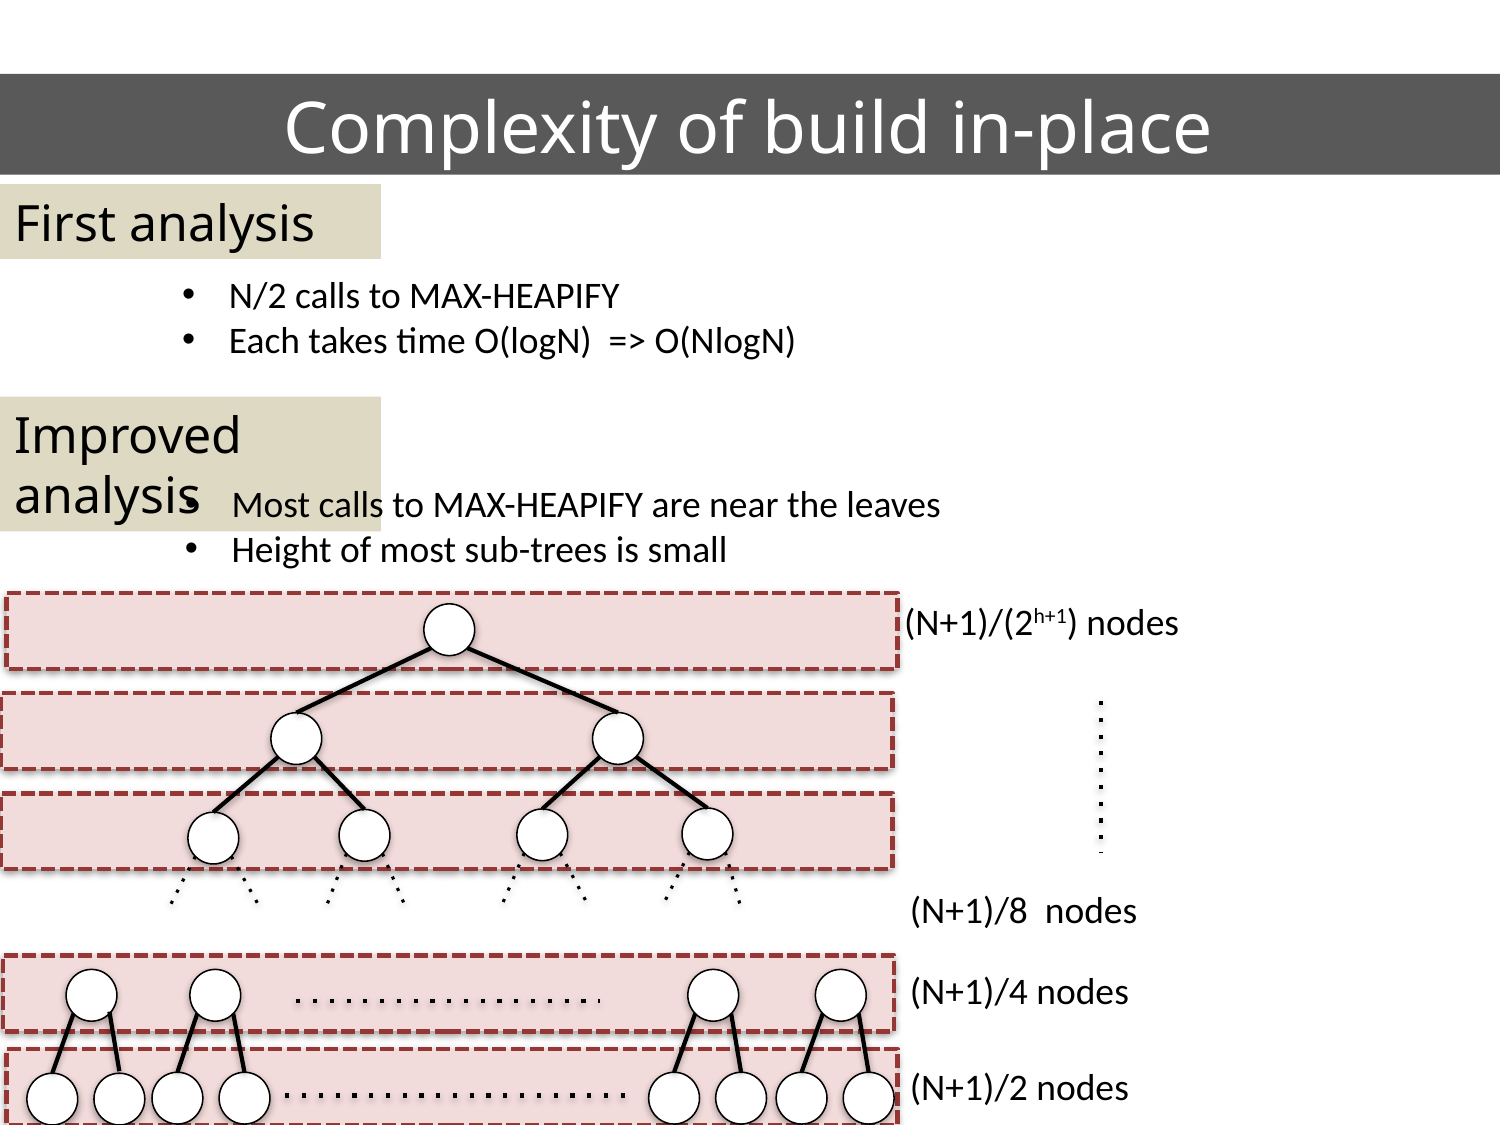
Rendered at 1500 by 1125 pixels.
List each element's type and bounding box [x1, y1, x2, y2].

text_box [895, 878, 1153, 939]
text_box [0, 184, 381, 259]
text_box [0, 590, 1195, 910]
text_box [0, 73, 1500, 175]
text_box [0, 396, 957, 578]
text_box [167, 264, 812, 369]
text_box [1, 953, 1145, 1125]
